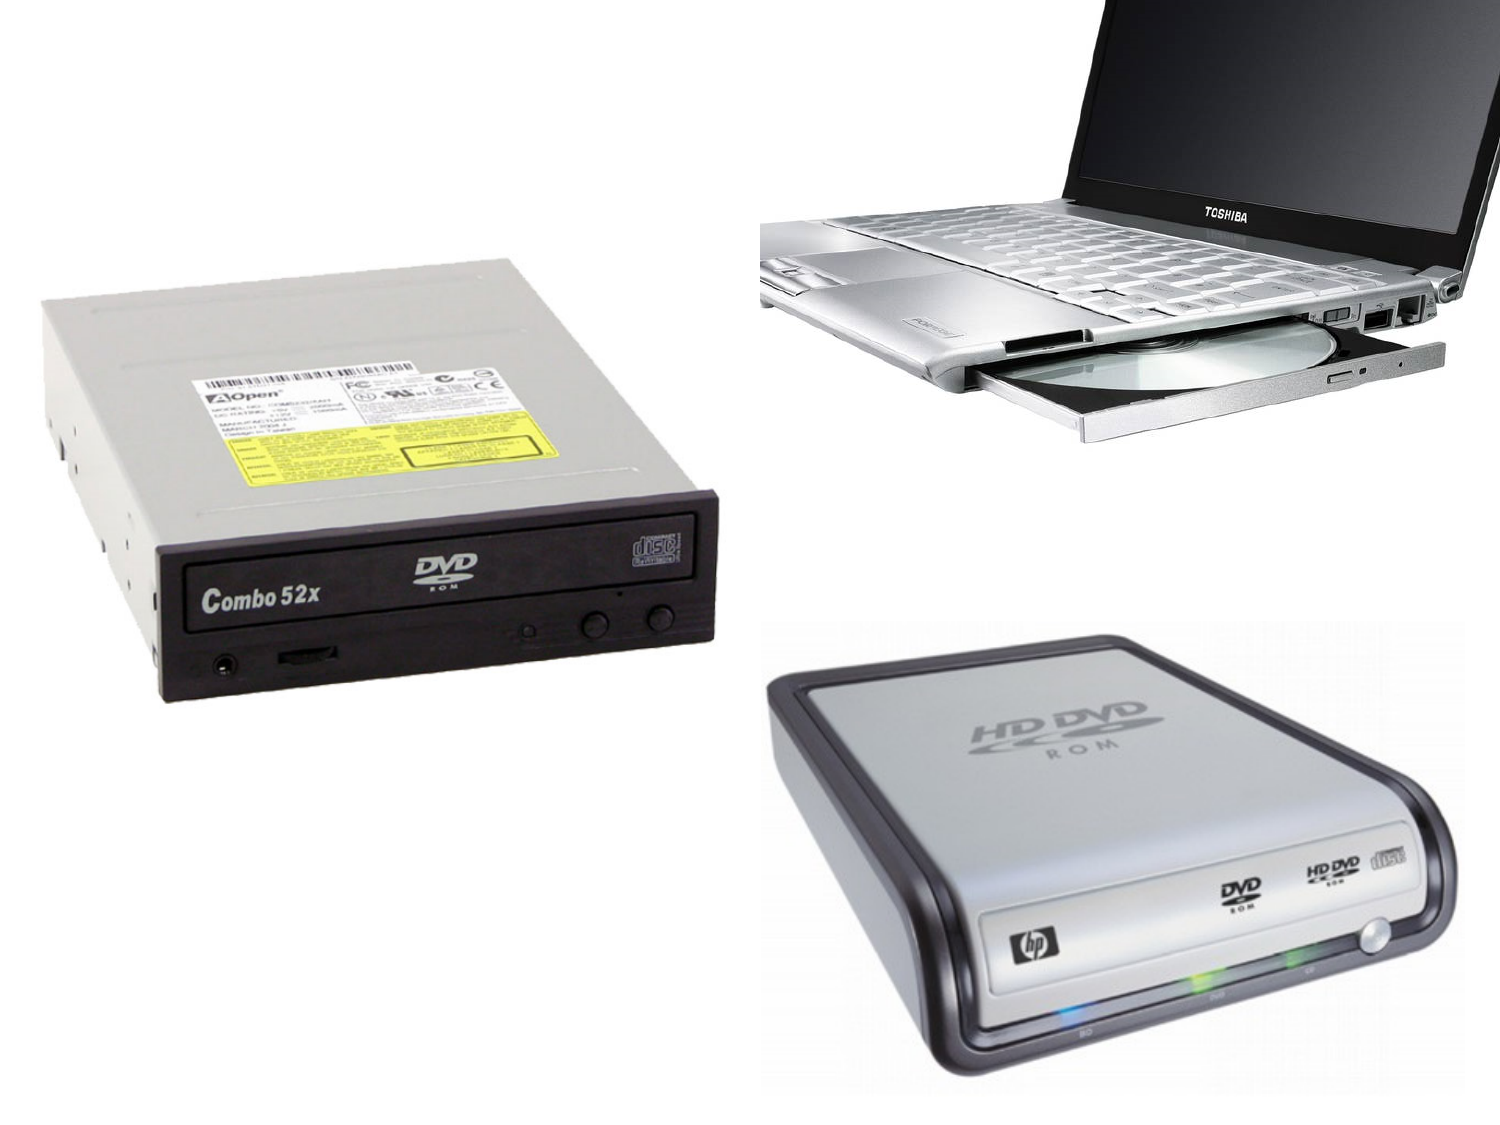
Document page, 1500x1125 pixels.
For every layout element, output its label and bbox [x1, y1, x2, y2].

picture [761, 621, 1466, 1097]
picture [29, 219, 727, 743]
picture [759, 0, 1500, 469]
